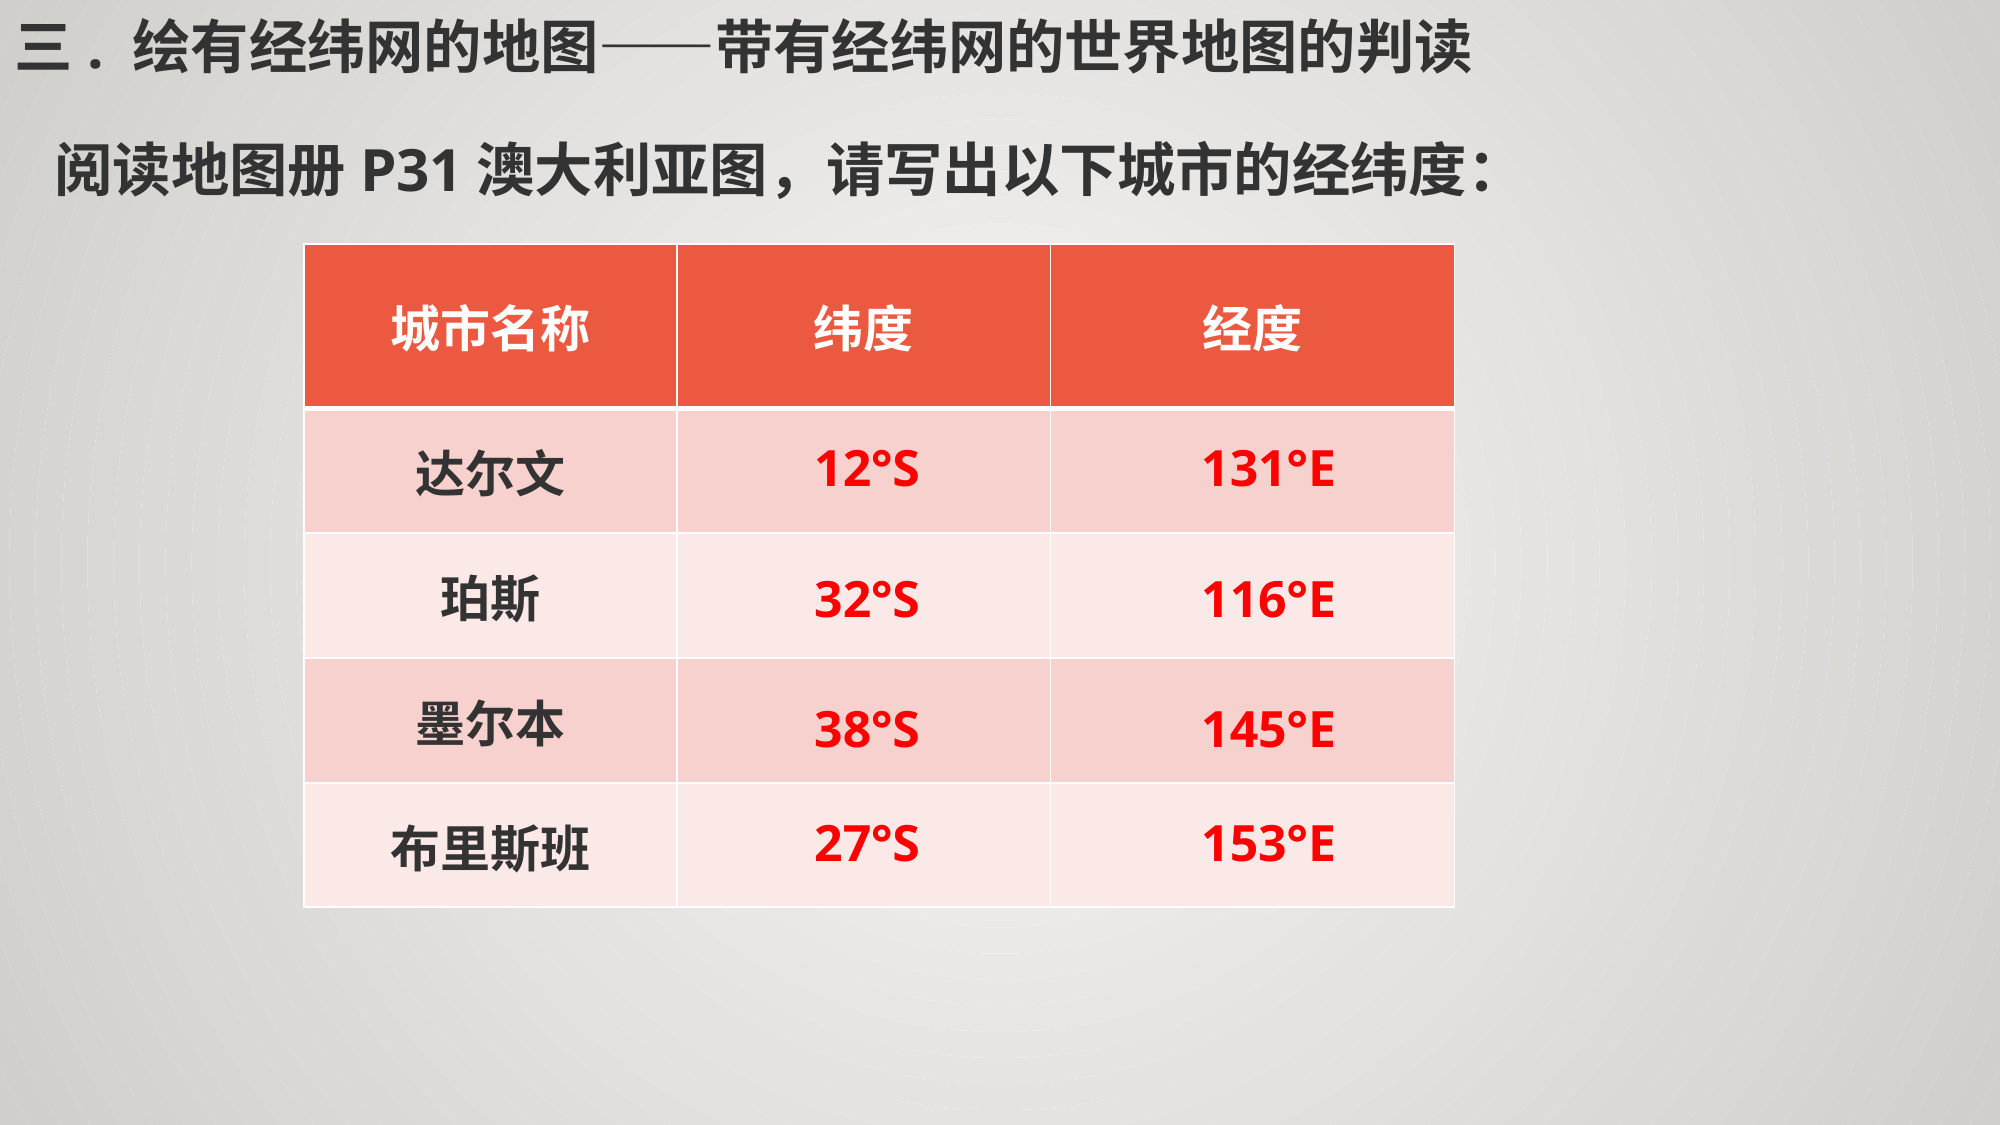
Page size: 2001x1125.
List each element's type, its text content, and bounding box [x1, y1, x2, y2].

table_cell [1051, 784, 1454, 906]
table_cell 布里斯班 [305, 784, 676, 906]
table_cell 珀斯 [305, 534, 676, 657]
table_header 纬度 [678, 245, 1050, 406]
table_header 城市名称 [305, 245, 676, 406]
table_cell [678, 784, 1050, 906]
table_cell [678, 411, 1050, 532]
text_box 38°S [799, 689, 936, 765]
text_box 32°S [799, 559, 936, 635]
table_cell [678, 534, 1050, 657]
table_cell 达尔文 [305, 411, 676, 532]
text_box 131°E [1186, 429, 1352, 505]
table_header 经度 [1051, 245, 1454, 406]
text_box 27°S [799, 804, 936, 879]
text_box 三. 绘有经纬网的地图——带有经纬网的世界地图的判读 [0, 2, 1799, 88]
table_cell 墨尔本 [305, 659, 676, 782]
table_cell [678, 659, 1050, 782]
table_cell [1051, 411, 1454, 532]
table_cell [1051, 659, 1454, 782]
text_box 阅读地图册P31澳大利亚图，请写出以下城市的经纬度： [39, 125, 1541, 211]
text_box 116°E [1186, 559, 1352, 635]
text_box 145°E [1186, 689, 1352, 765]
text_box 153°E [1186, 804, 1352, 879]
table_cell [1051, 534, 1454, 657]
text_box 12°S [799, 429, 936, 505]
